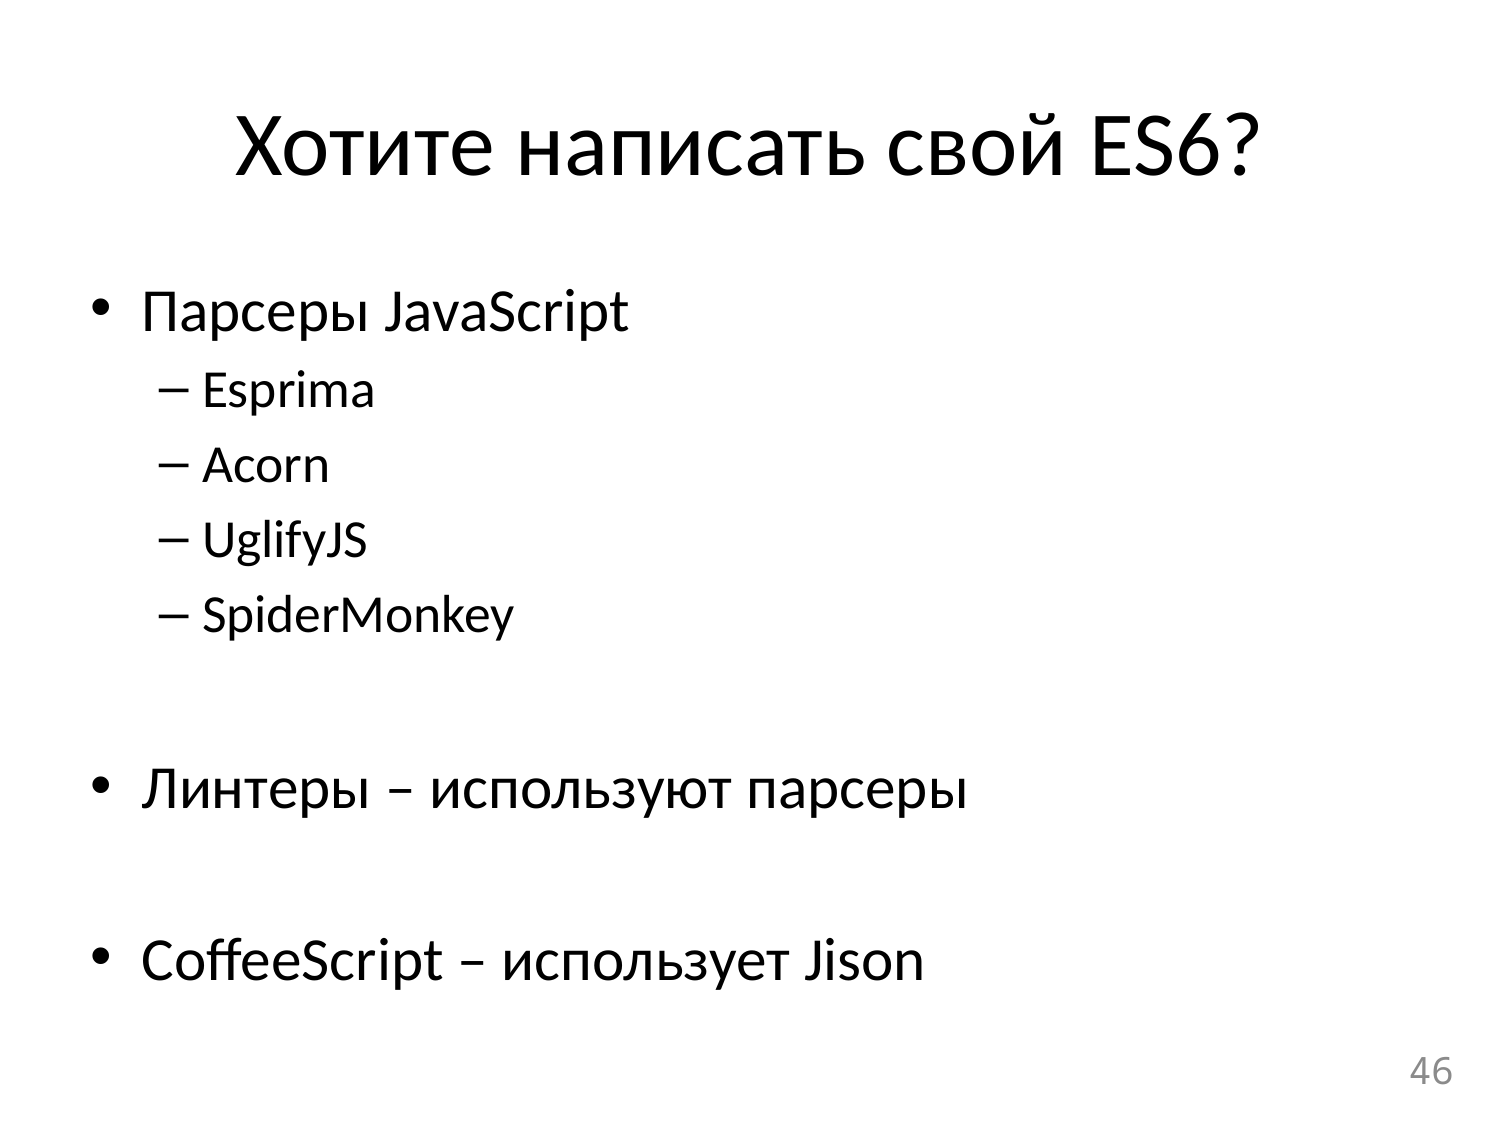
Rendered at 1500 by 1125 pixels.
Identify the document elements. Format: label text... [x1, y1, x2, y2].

title Хотите написать свой ES6? [75, 45, 1425, 233]
list Парсеры JavaScript Esprima Acorn UglifyJS SpiderMonkey Линтеры – используют парсеры CoffeeScript – использует Jison [75, 262, 1425, 1005]
slide_number 46 [1118, 1042, 1469, 1103]
